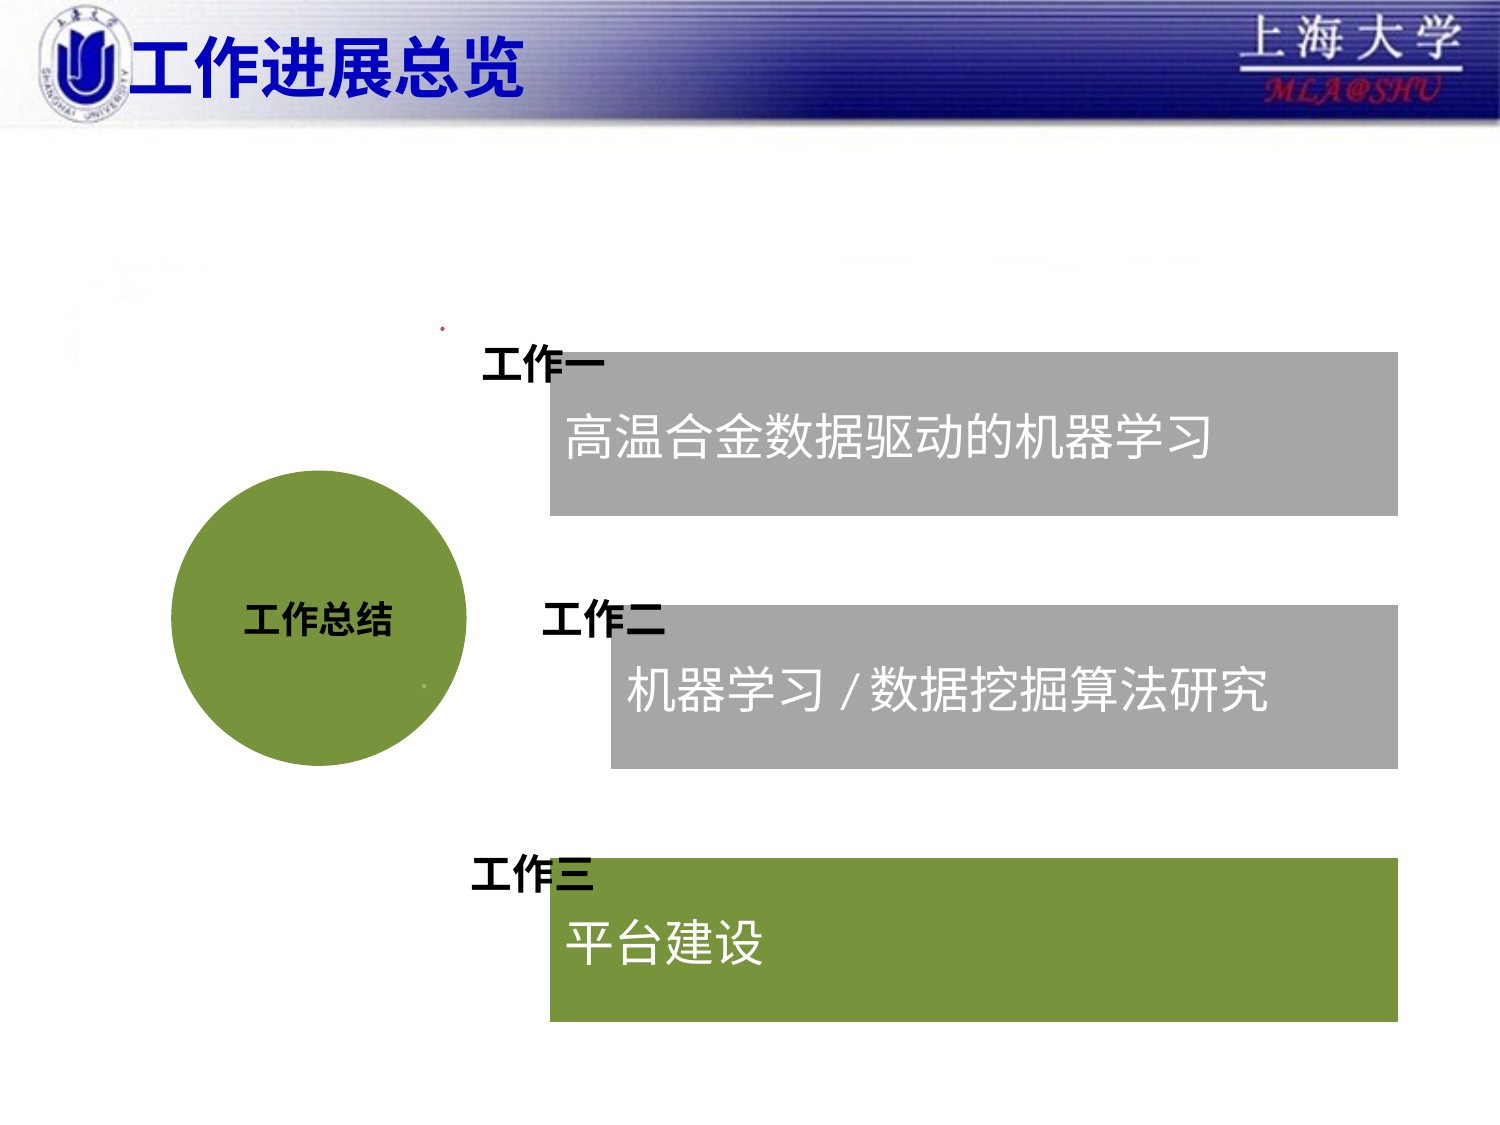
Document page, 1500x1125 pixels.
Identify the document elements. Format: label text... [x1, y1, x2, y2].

title 工作进展总览 [112, 0, 1463, 131]
picture [0, 0, 1500, 1125]
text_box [418, 191, 1400, 1036]
text_box 工作总结 [169, 468, 413, 768]
